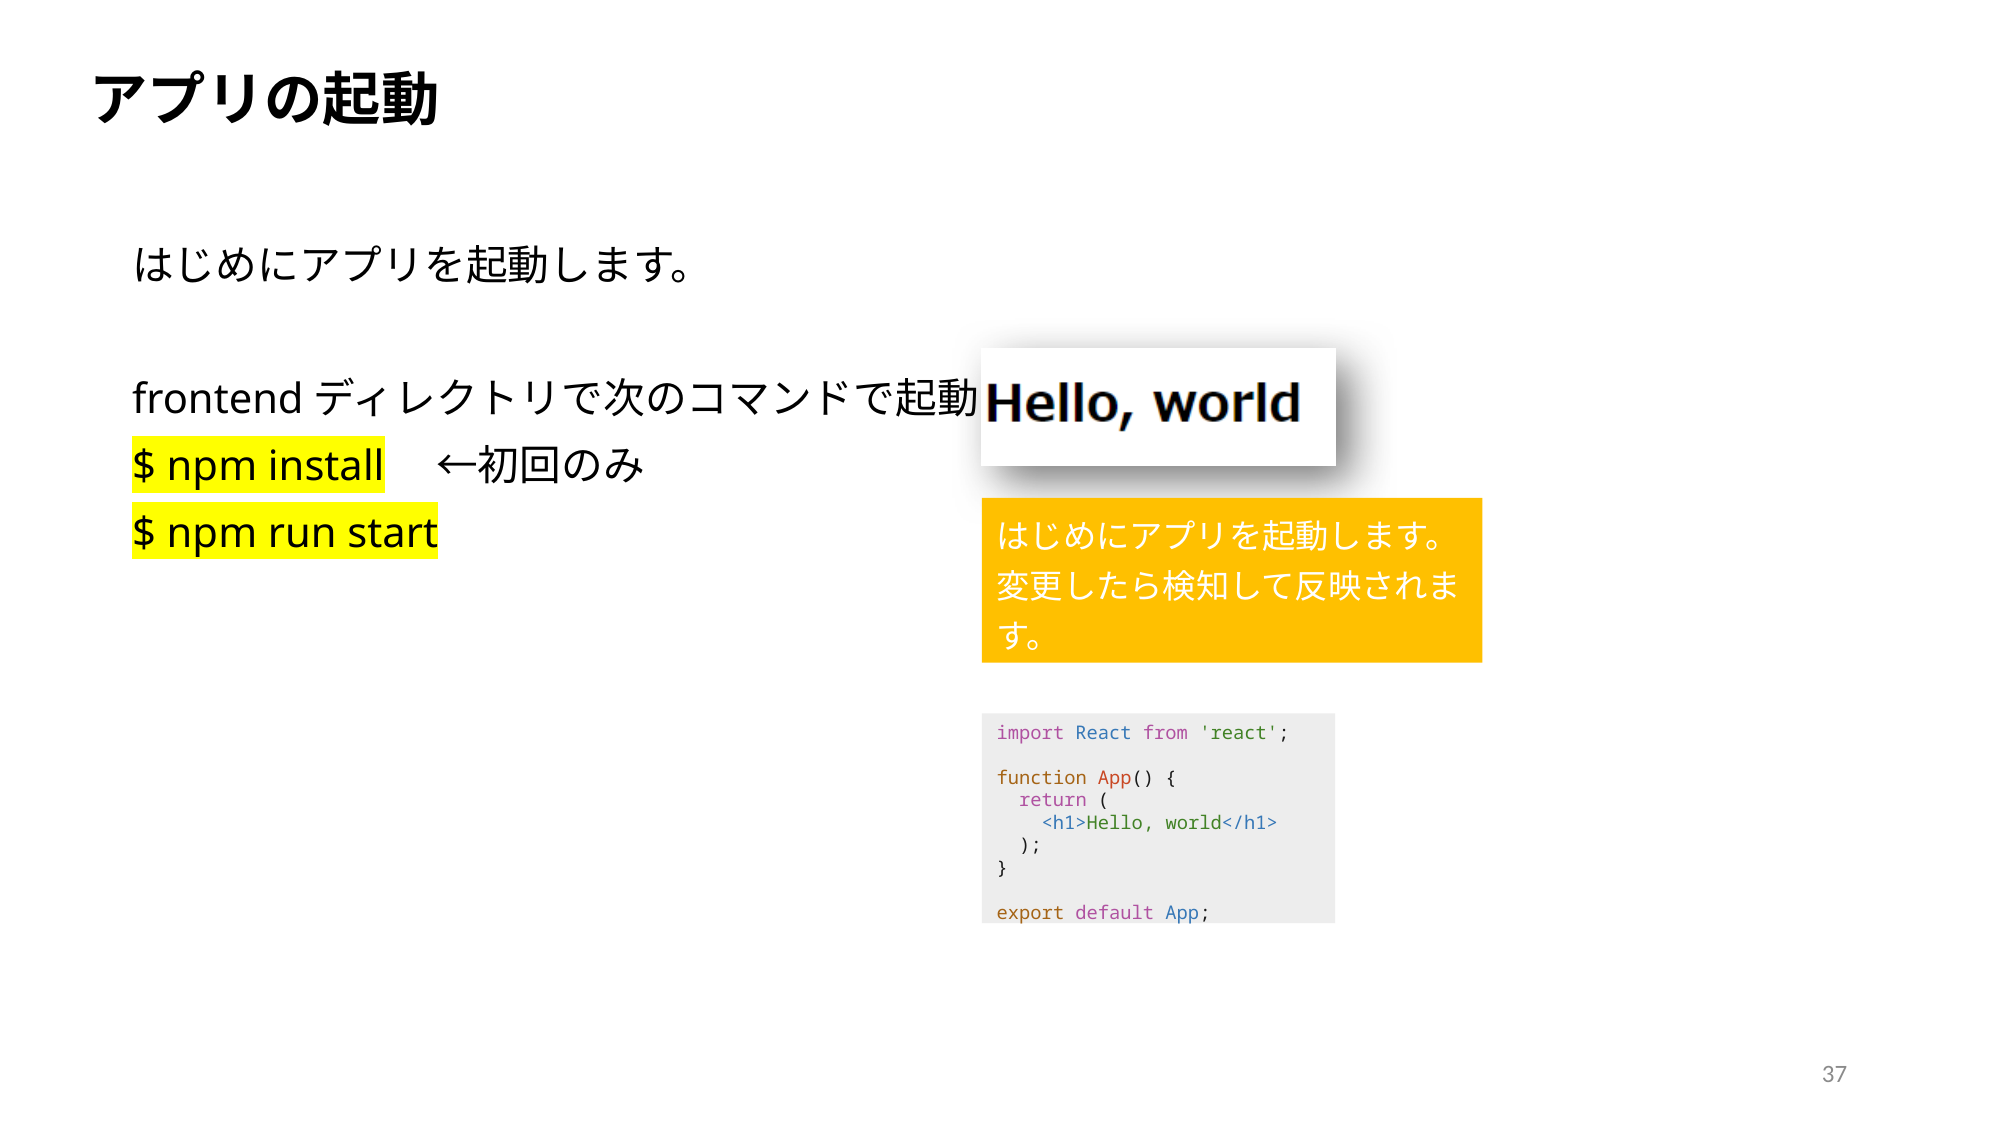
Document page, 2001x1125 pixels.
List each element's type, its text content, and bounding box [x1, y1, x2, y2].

picture [981, 348, 1336, 466]
slide_number 37 [1412, 1042, 1863, 1103]
text_box はじめにアプリを起動します。 変更したら検知して反映されます。 [981, 497, 1483, 663]
text_box import React from 'react'; function App() { return ( <h1>Hello, world</h1> ); } export default App; [981, 713, 1336, 924]
text_box はじめにアプリを起動します。 frontendディレクトリで次のコマンドで起動します。 $ npm install ←初回のみ $ npm run start [117, 214, 1904, 563]
text_box アプリの起動 [74, 54, 1454, 140]
